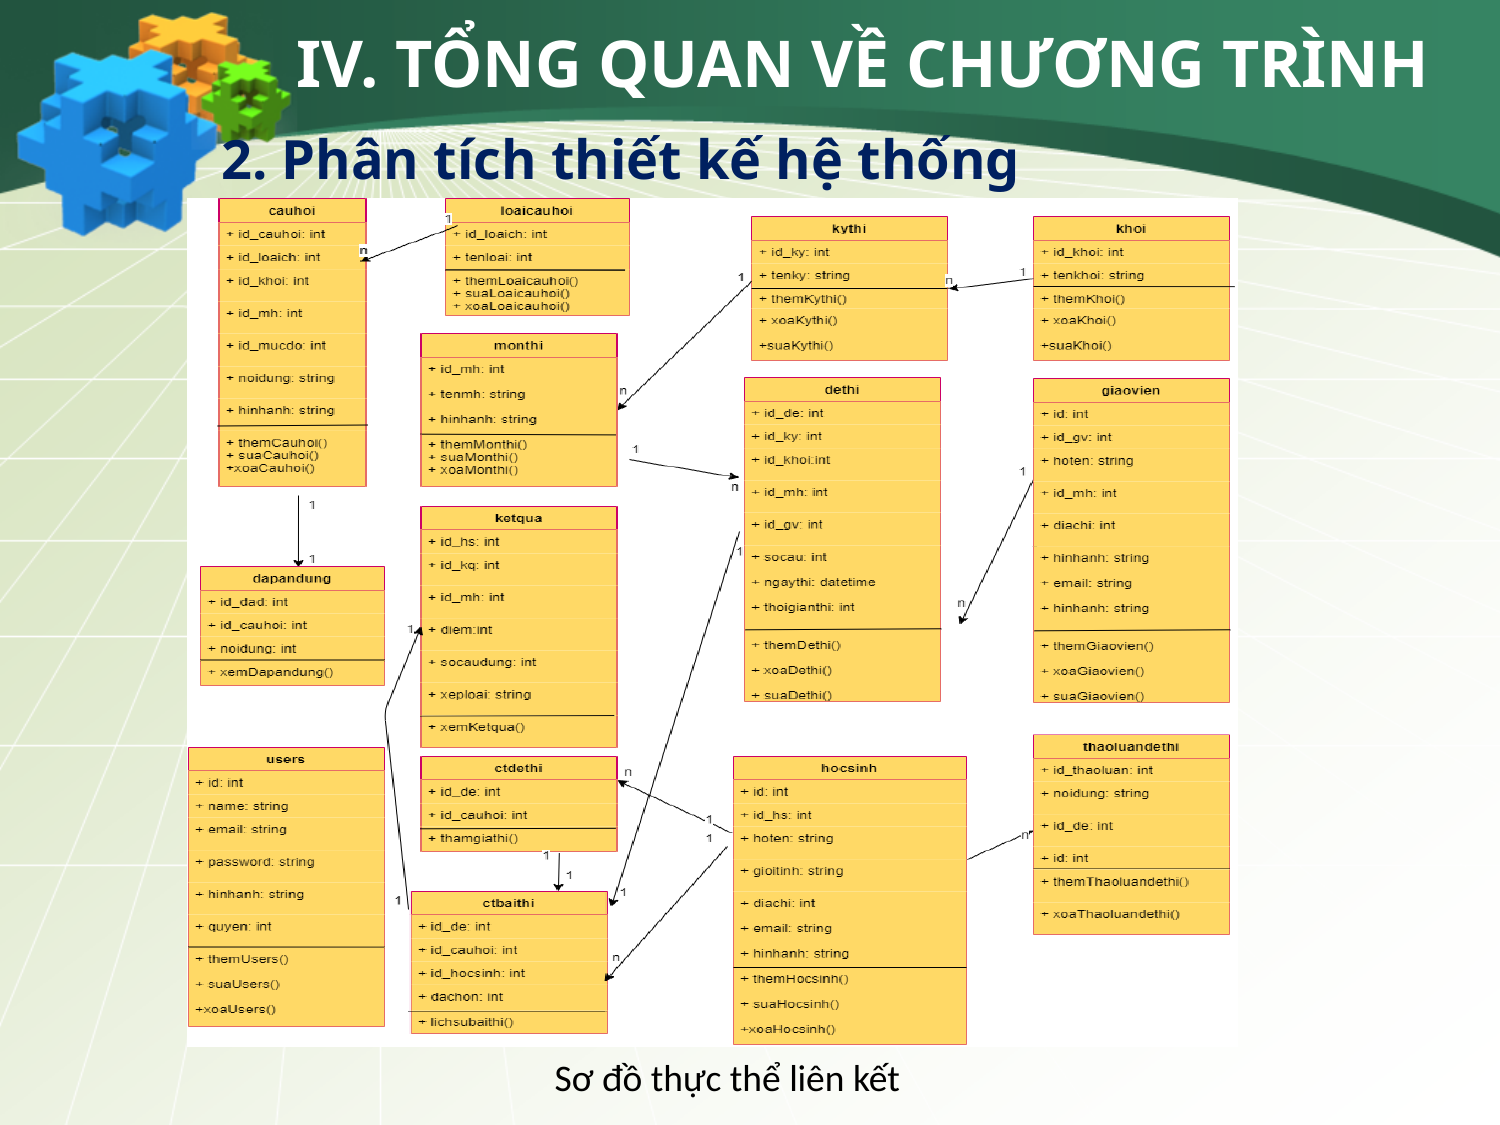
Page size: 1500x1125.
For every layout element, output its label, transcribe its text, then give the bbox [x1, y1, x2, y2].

text_box Sơ đồ thực thể liên kết [539, 1055, 916, 1107]
text_box IV. TỔNG QUAN VỀ CHƯƠNG TRÌNH [149, 0, 1500, 131]
picture [0, 0, 1500, 1125]
text_box 2. Phân tích thiết kế hệ thống [206, 118, 1500, 198]
